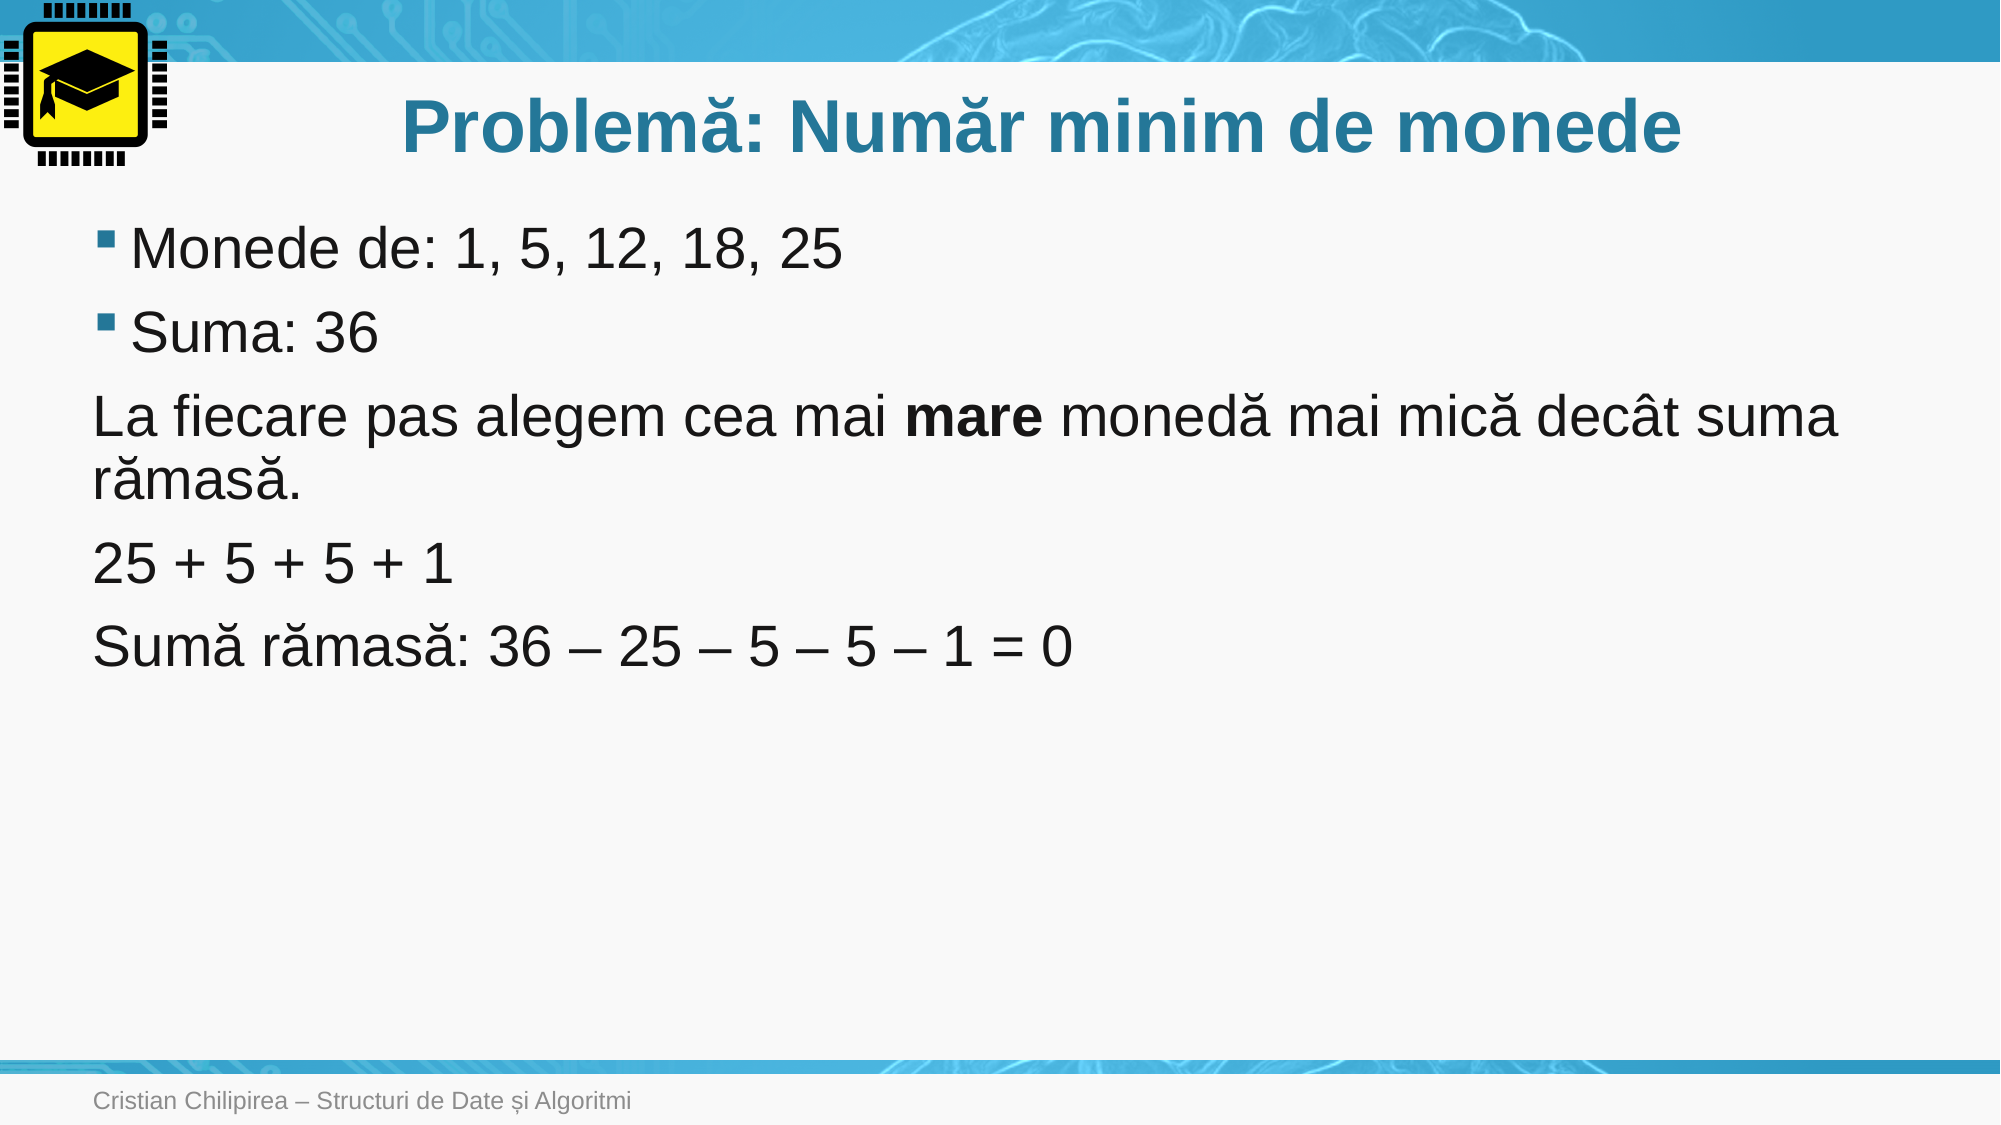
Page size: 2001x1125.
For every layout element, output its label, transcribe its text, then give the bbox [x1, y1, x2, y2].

picture [0, 0, 2000, 166]
footer Cristian Chilipirea – Structuri de Date și Algoritmi [77, 1073, 1338, 1125]
title Problemă: Număr minim de monede [170, 76, 1915, 180]
list Monede de: 1, 5, 12, 18, 25 Suma: 36 La fiecare pas alegem cea mai mare monedă mai mică decât suma rămasă. 25 + 5 + 5 + 1 Sumă rămasă: 36 – 25 – 5 – 5 – 1 = 0 [77, 210, 1915, 1033]
picture [0, 1060, 2000, 1074]
